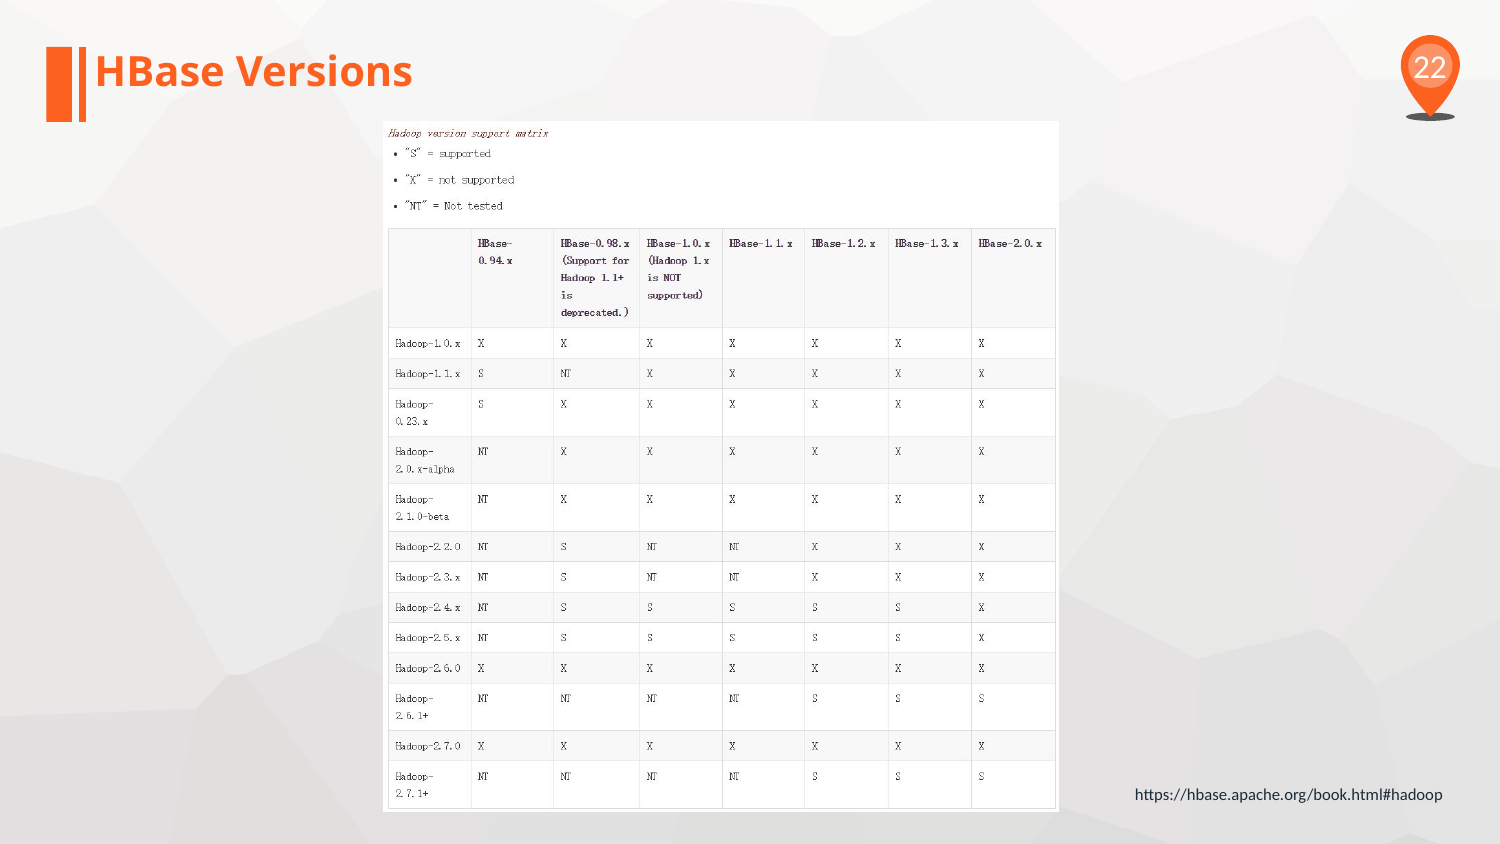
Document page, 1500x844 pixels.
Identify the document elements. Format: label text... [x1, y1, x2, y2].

text_box [44, 45, 74, 124]
text_box HBase Versions [79, 36, 429, 102]
picture [0, 0, 1500, 844]
slide_number 22 [1254, 42, 1500, 88]
text_box https://hbase.apache.org/book.html#hadoop [1120, 776, 1459, 811]
